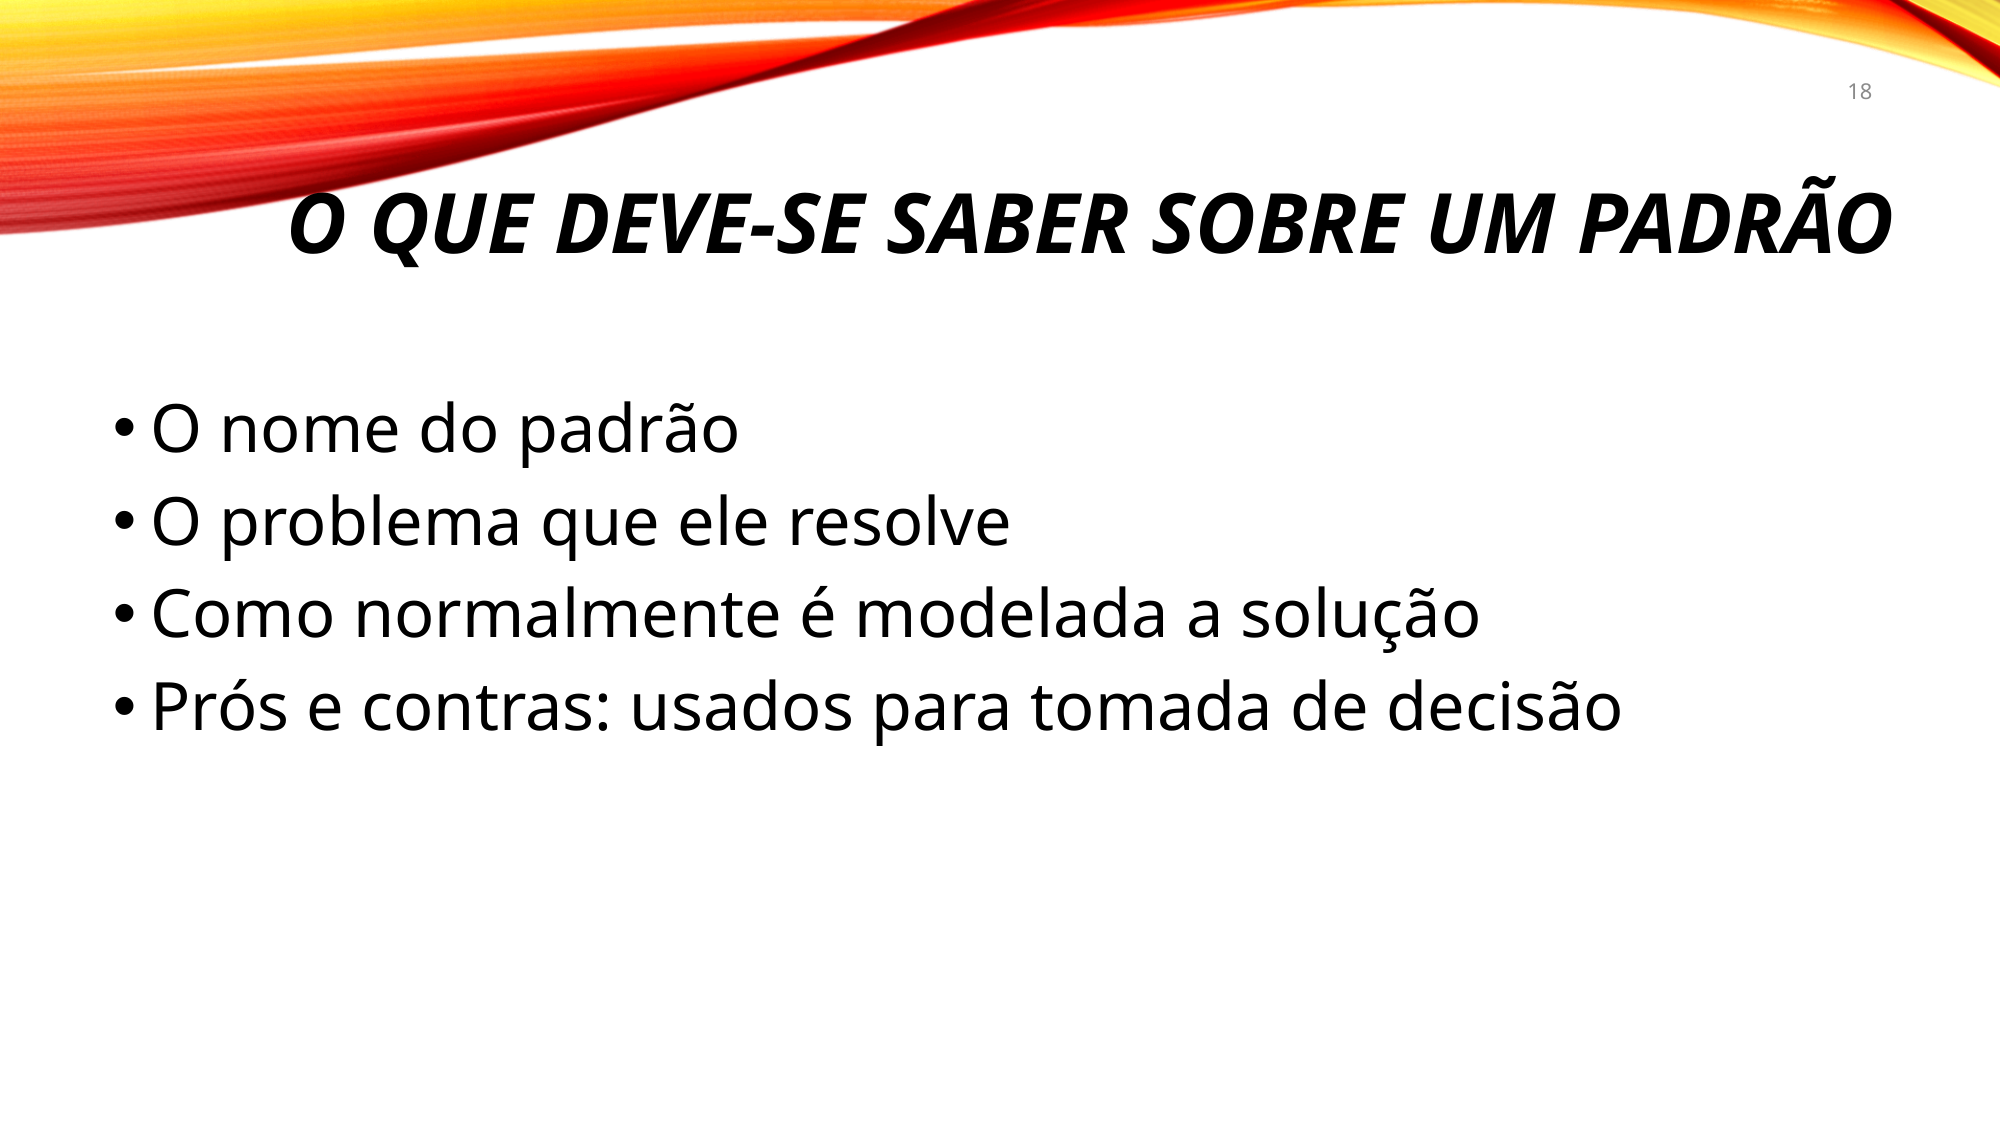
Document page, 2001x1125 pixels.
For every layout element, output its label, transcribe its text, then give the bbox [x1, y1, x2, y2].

list O nome do padrão O problema que ele resolve Como normalmente é modelada a solução Prós e contras: usados para tomada de decisão [97, 386, 1888, 1007]
picture [0, 0, 2000, 237]
title O que deve-se saber sobre um padrão [184, 102, 1998, 350]
slide_number 18 [1437, 62, 1888, 102]
